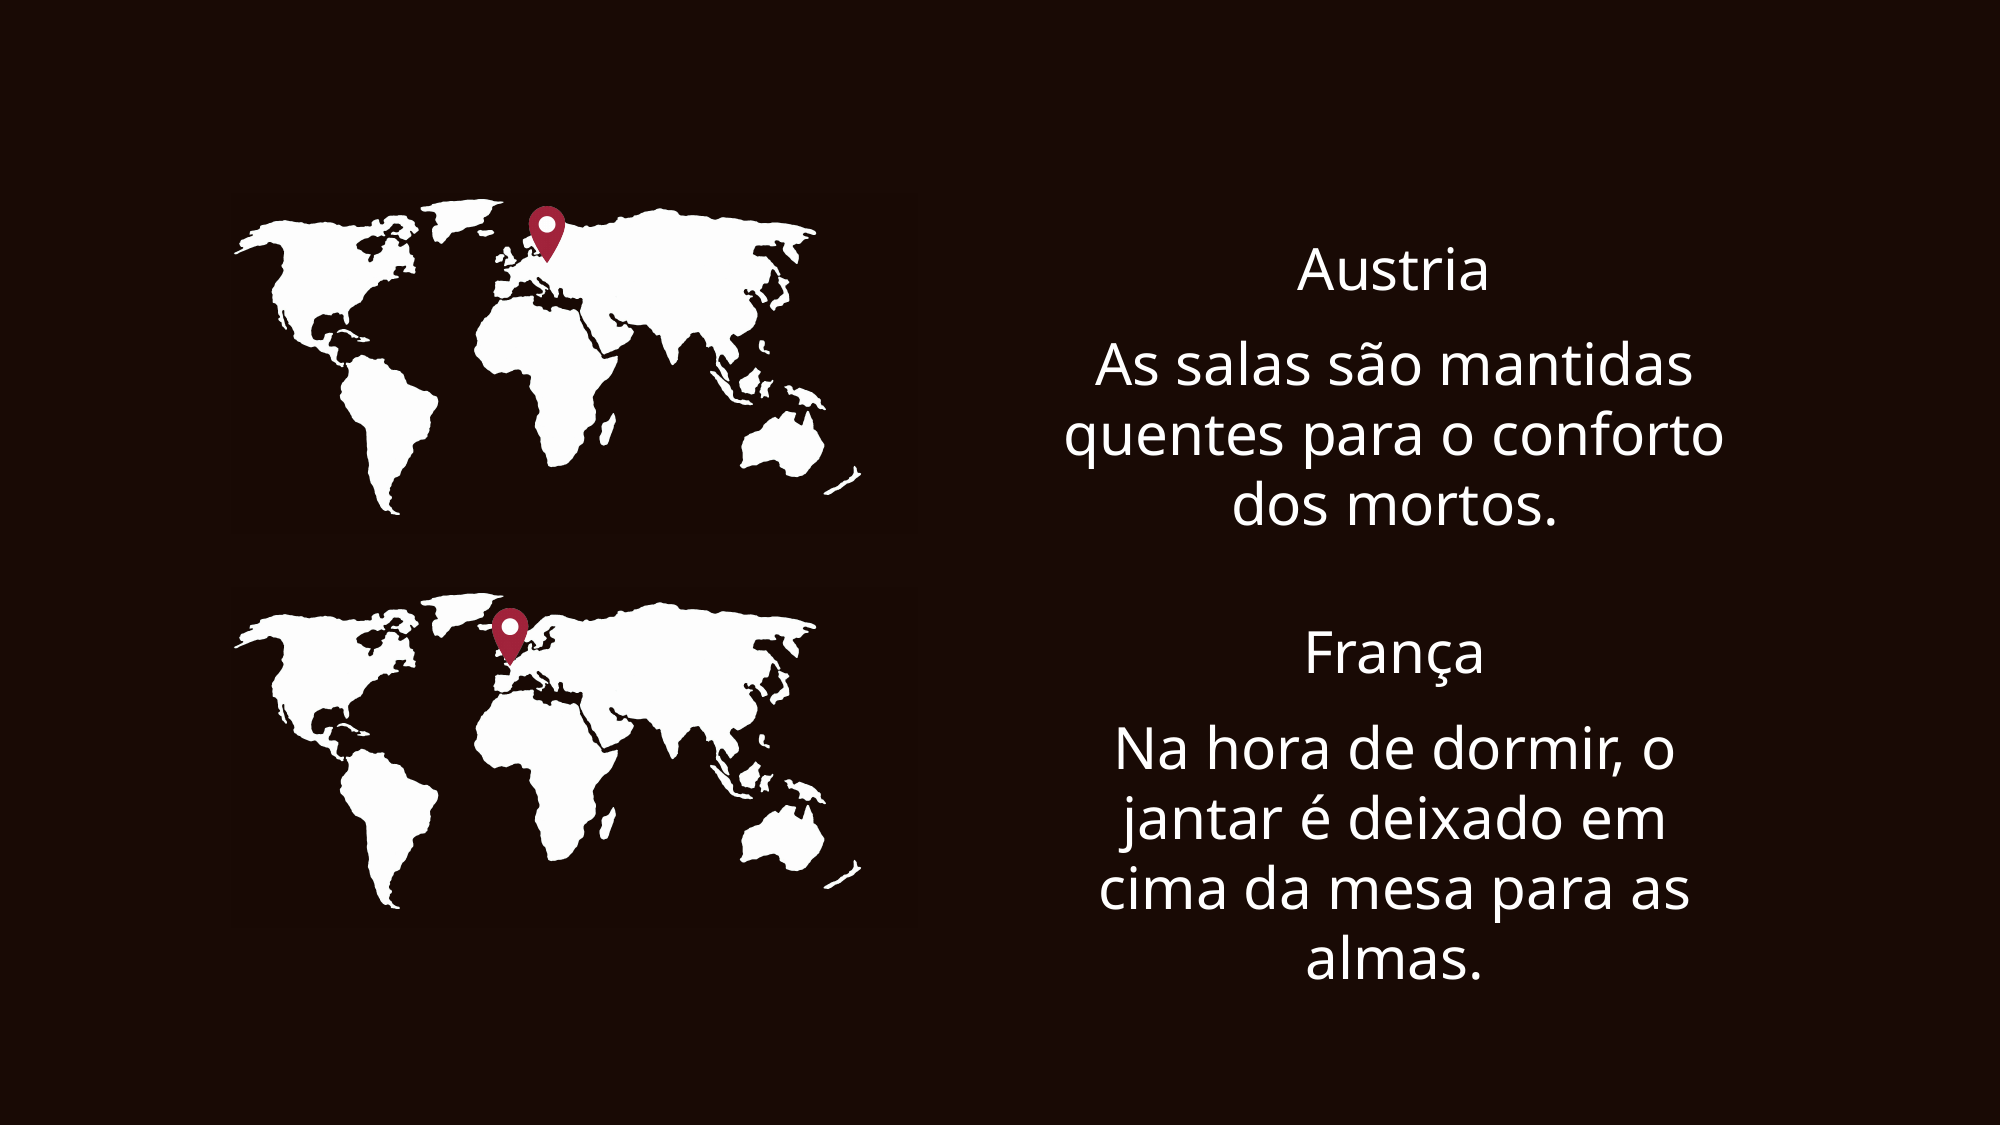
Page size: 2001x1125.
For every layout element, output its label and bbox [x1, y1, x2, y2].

picture [231, 587, 918, 928]
text_box [1034, 224, 1755, 477]
text_box [1034, 607, 1755, 861]
picture [231, 193, 918, 535]
